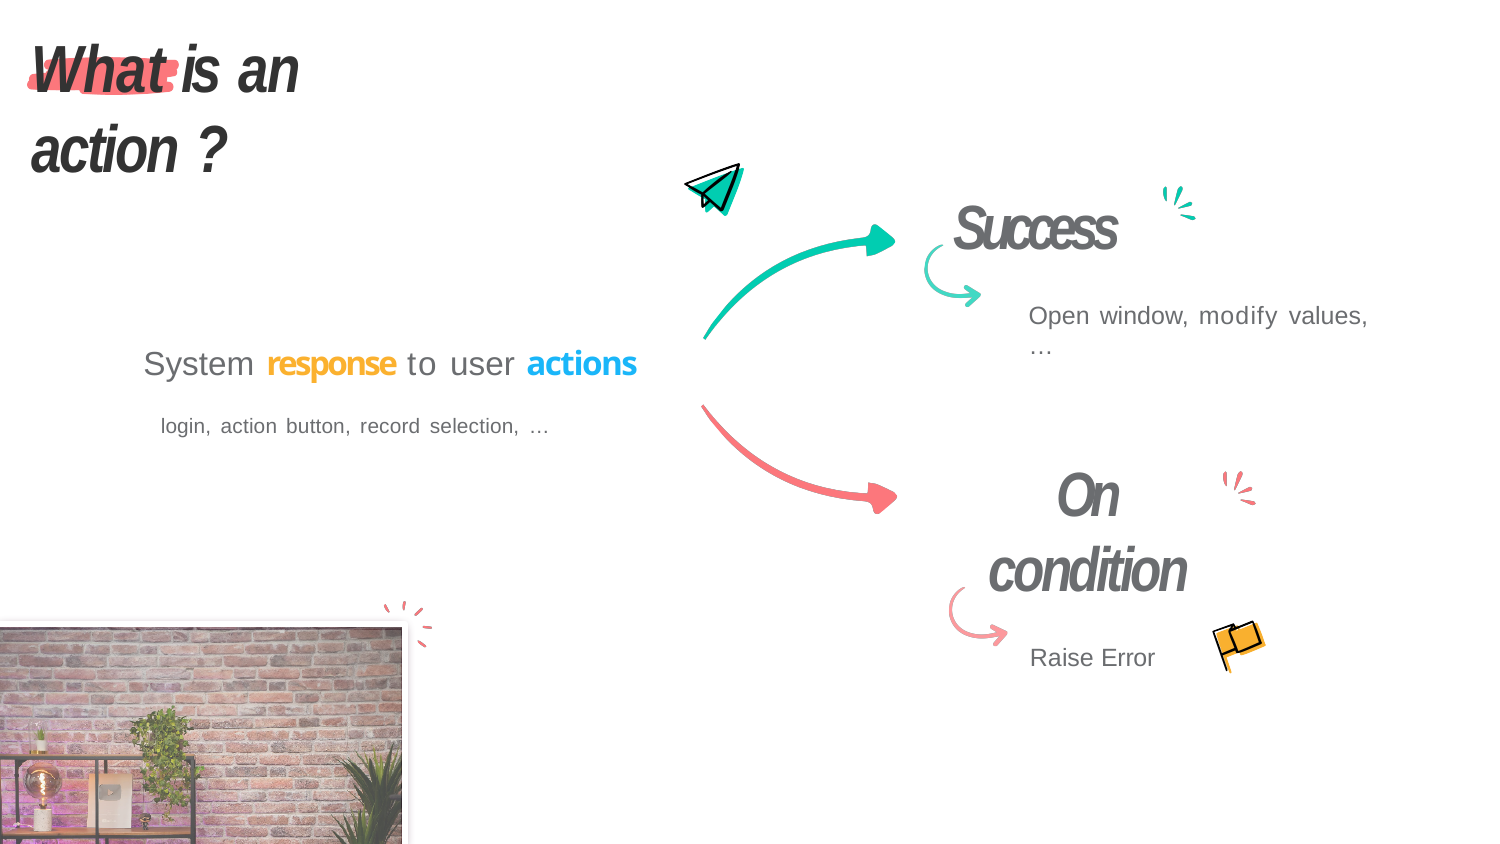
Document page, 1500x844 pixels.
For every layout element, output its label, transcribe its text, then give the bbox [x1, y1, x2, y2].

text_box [0, 587, 444, 844]
picture [1217, 463, 1265, 511]
picture [919, 242, 988, 309]
picture [1158, 178, 1206, 226]
text_box On condition Raise Error [951, 452, 1227, 672]
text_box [684, 163, 899, 558]
picture [1212, 615, 1271, 675]
text_box System response to user actions login, action button, record selection, … [141, 339, 674, 439]
picture [26, 57, 180, 96]
picture [947, 586, 1010, 647]
title What is an action ? [29, 24, 496, 187]
text_box Success Open window, modify values, … [951, 185, 1403, 360]
